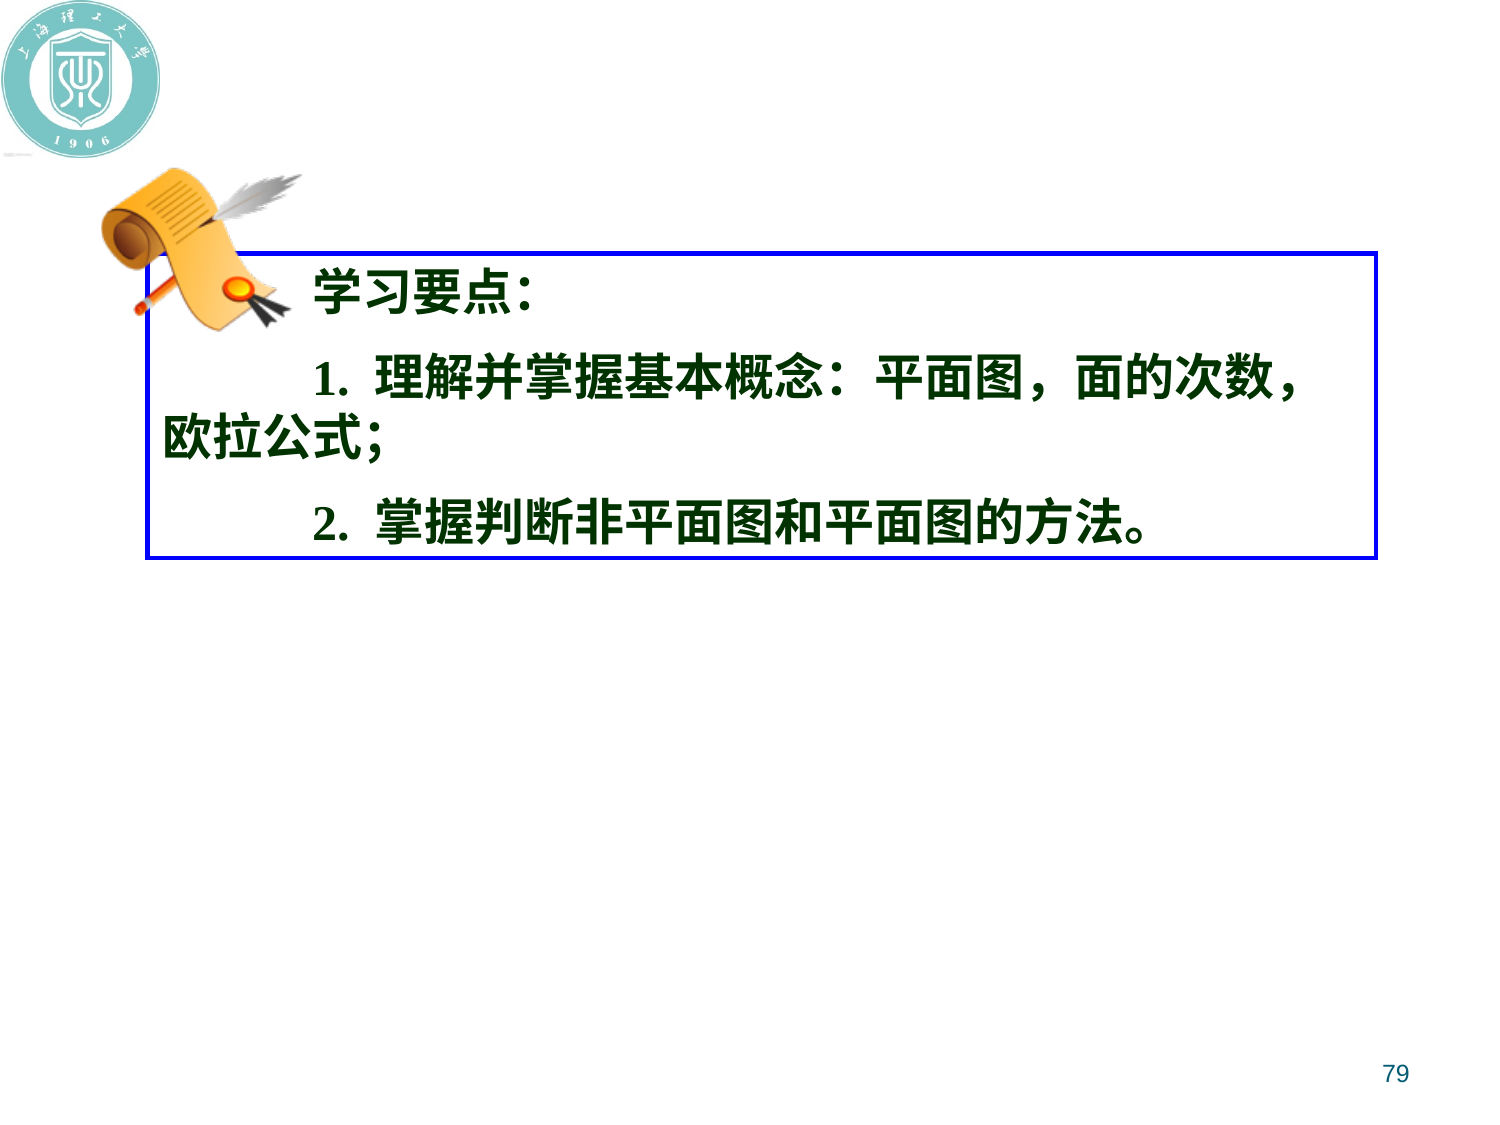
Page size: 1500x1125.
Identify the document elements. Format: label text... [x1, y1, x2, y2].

slide_number 79 [1074, 1042, 1425, 1103]
text_box 学习要点： 1. 理解并掌握基本概念：平面图，面的次数，欧拉公式； 2. 掌握判断非平面图和平面图的方法。 [147, 253, 1376, 559]
picture [1, 0, 302, 350]
